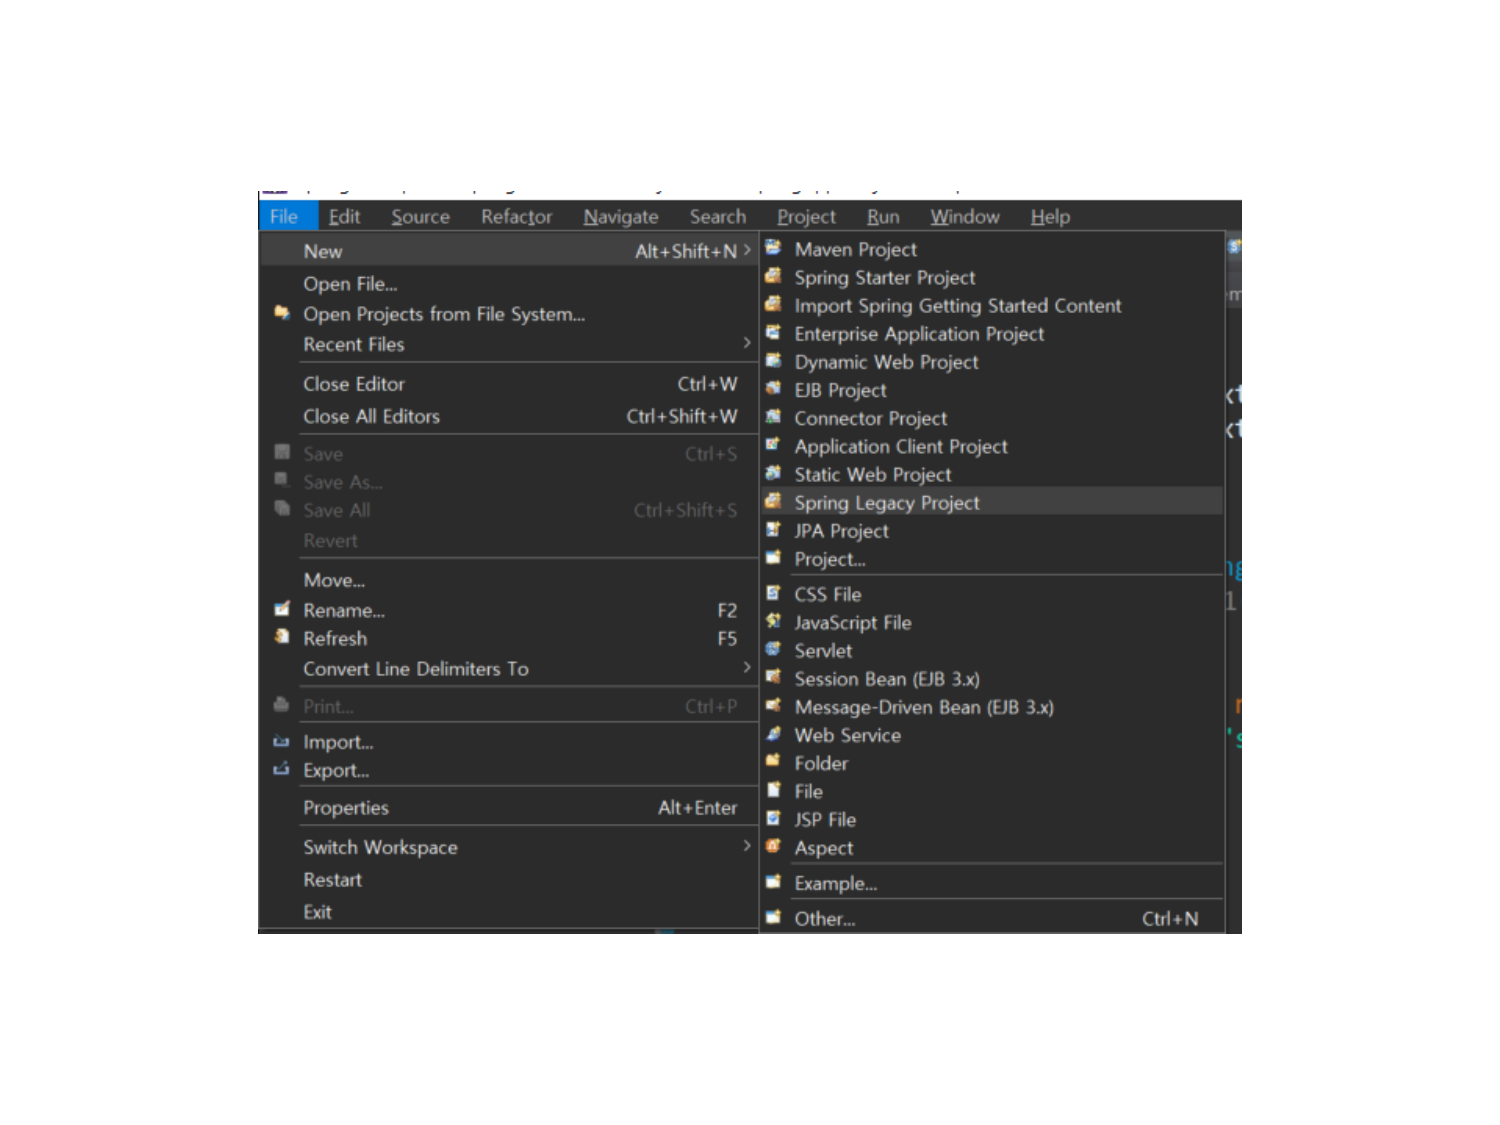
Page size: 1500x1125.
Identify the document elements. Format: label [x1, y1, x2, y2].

picture [258, 191, 1242, 935]
